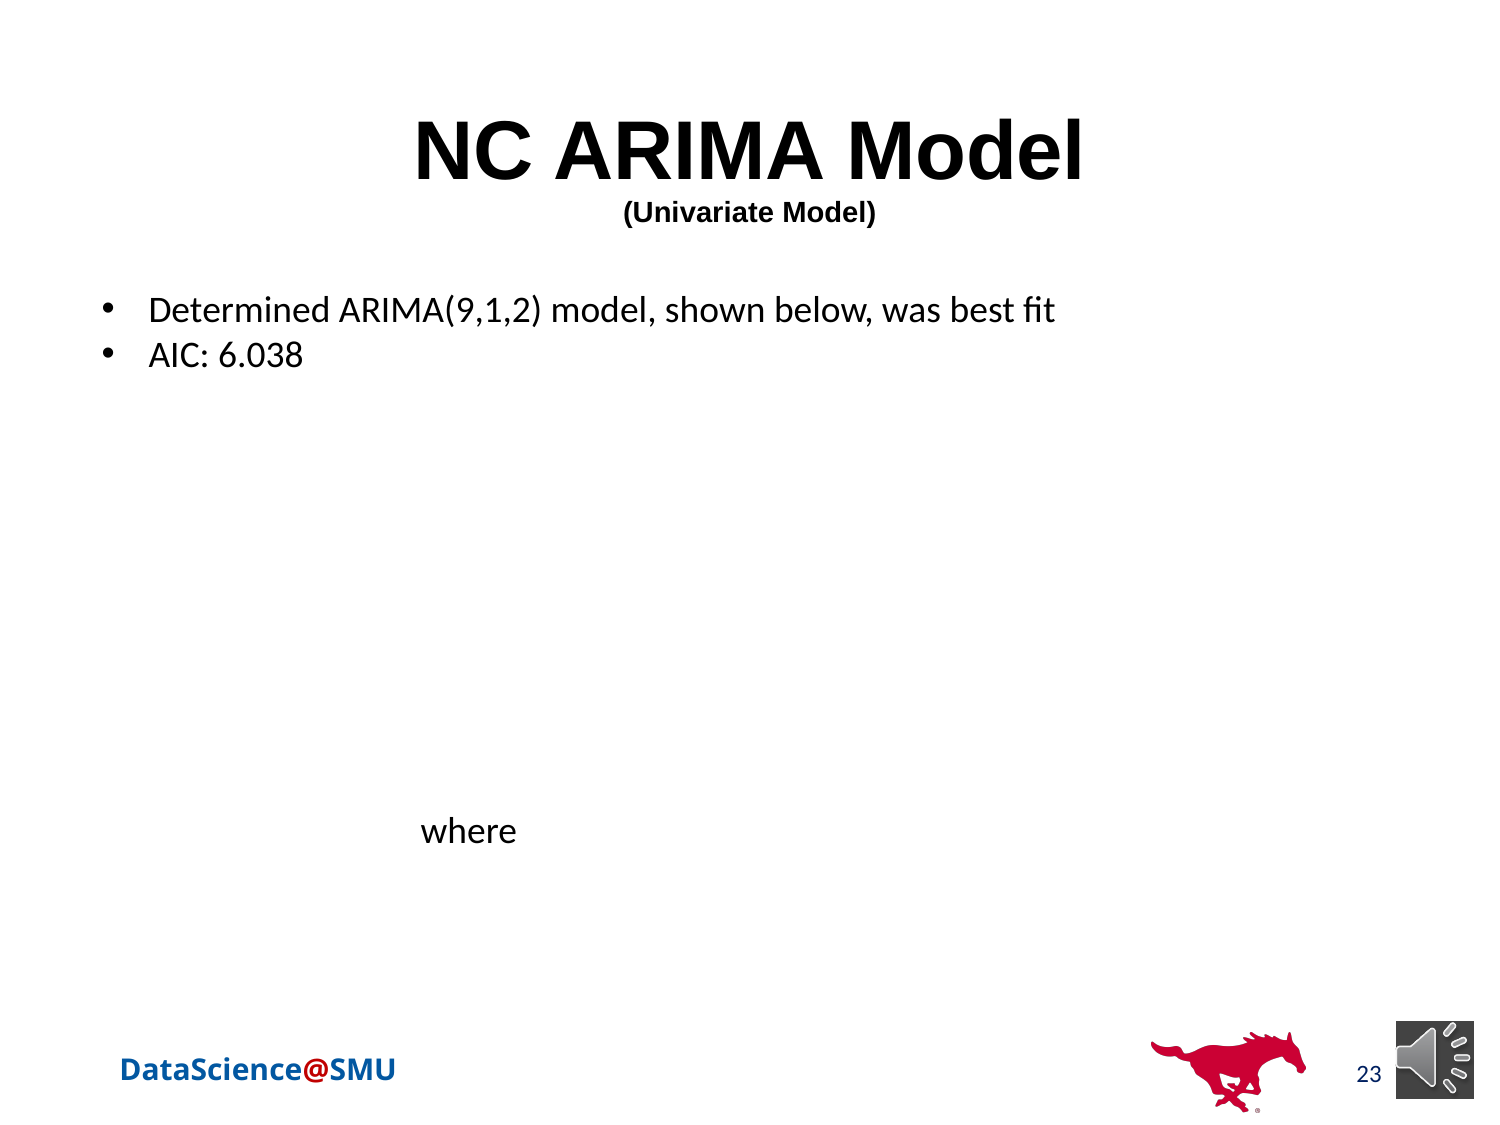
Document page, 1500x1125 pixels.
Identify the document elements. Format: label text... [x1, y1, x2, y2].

slide_number 23 [1059, 1042, 1397, 1103]
title NC ARIMA Model (Univariate Model) [103, 59, 1397, 277]
picture [1151, 1103, 1306, 1113]
picture [1394, 1019, 1475, 1100]
text_box Determined ARIMA(9,1,2) model, shown below, was best fit AIC: 6.038 [86, 277, 1397, 382]
picture [1151, 1032, 1306, 1042]
